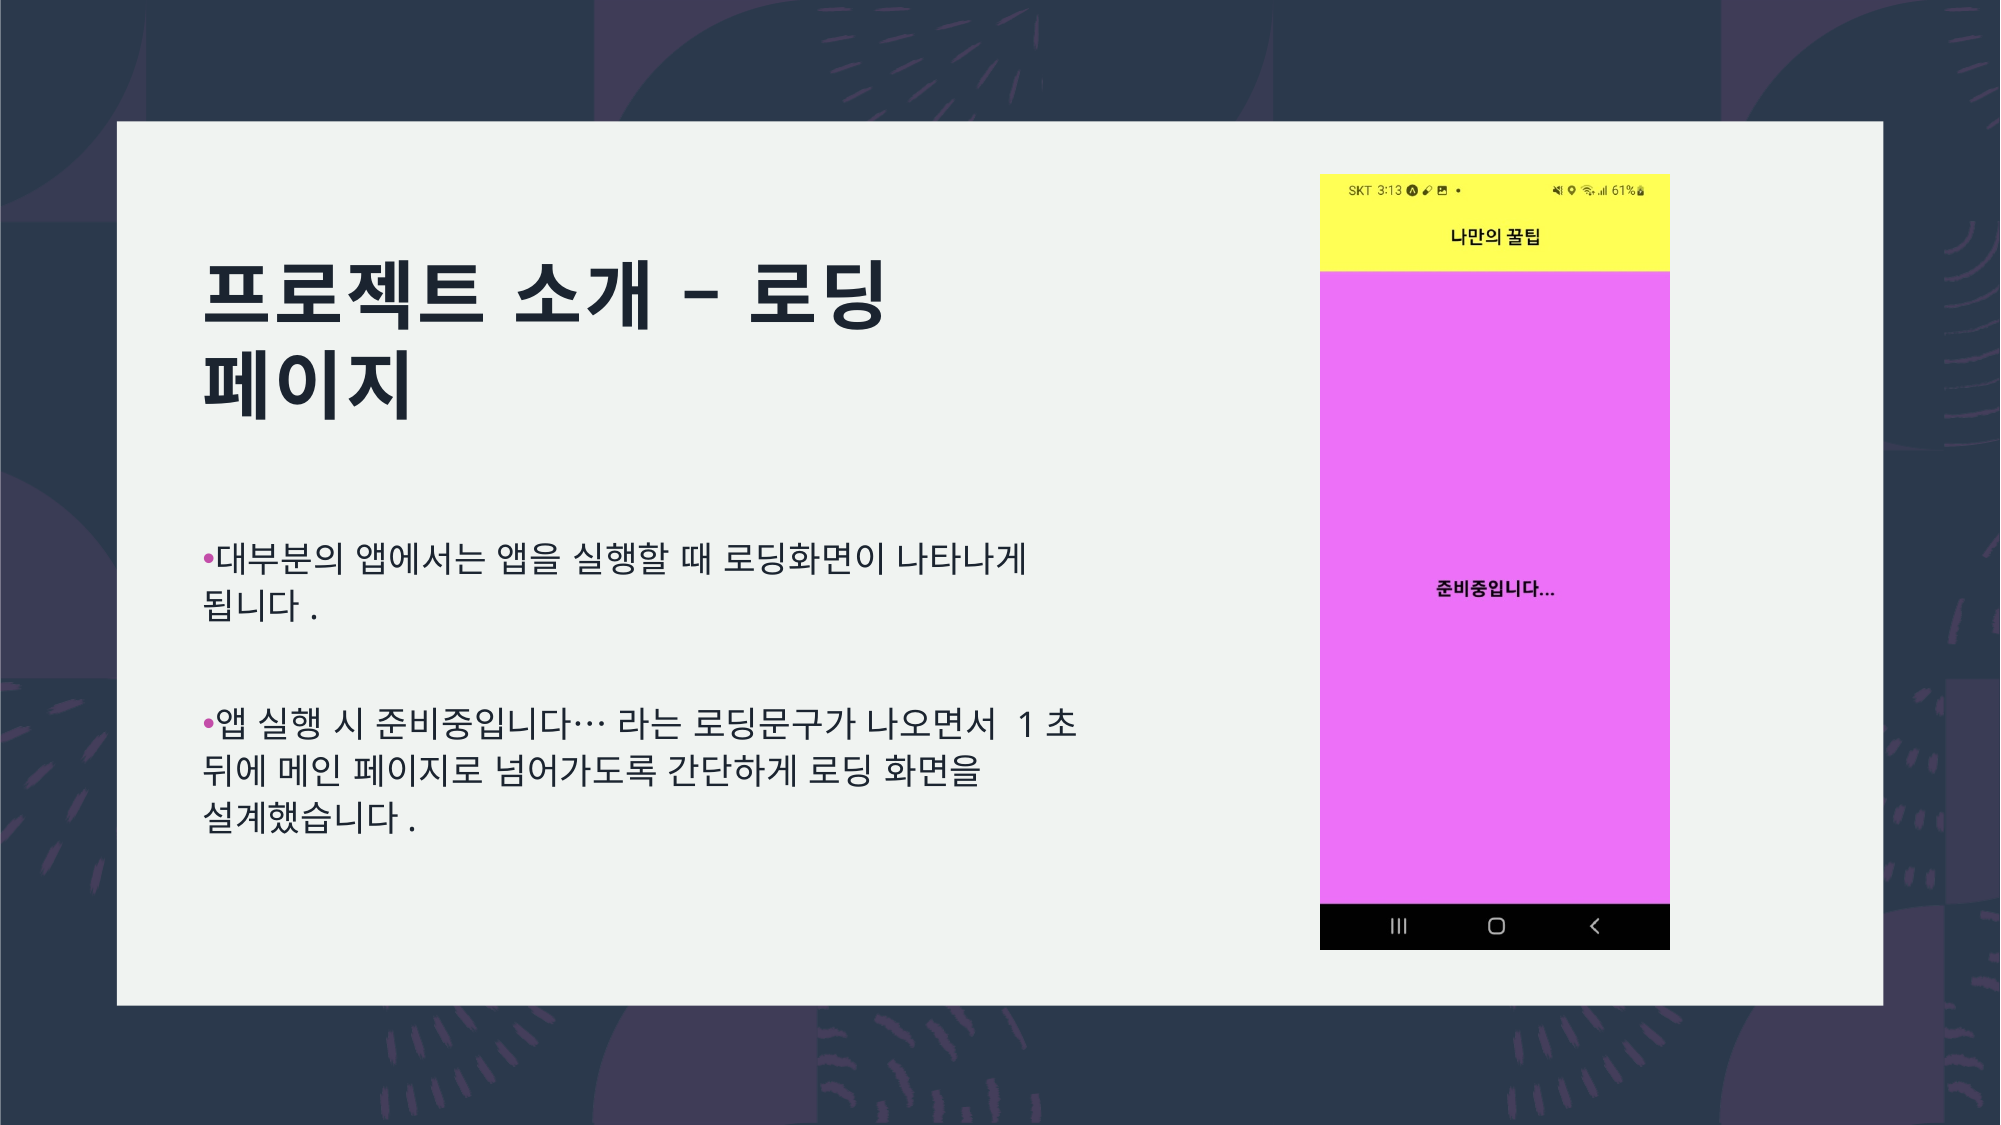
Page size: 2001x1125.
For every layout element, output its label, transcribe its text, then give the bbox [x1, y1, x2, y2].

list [1320, 174, 1670, 950]
text_box 대부분의 앱에서는 앱을 실행할 때 로딩화면이 나타나게 됩니다. 앱 실행 시 준비중입니다… 라는 로딩문구가 나오면서 1초 뒤에 메인 페이지로 넘어가도록 간단하게 로딩 화면을 설계했습니다. [187, 525, 1128, 950]
text_box [0, 0, 2000, 1125]
text_box [116, 120, 1884, 1007]
title 프로젝트 소개 – 로딩 페이지 [187, 174, 1075, 503]
